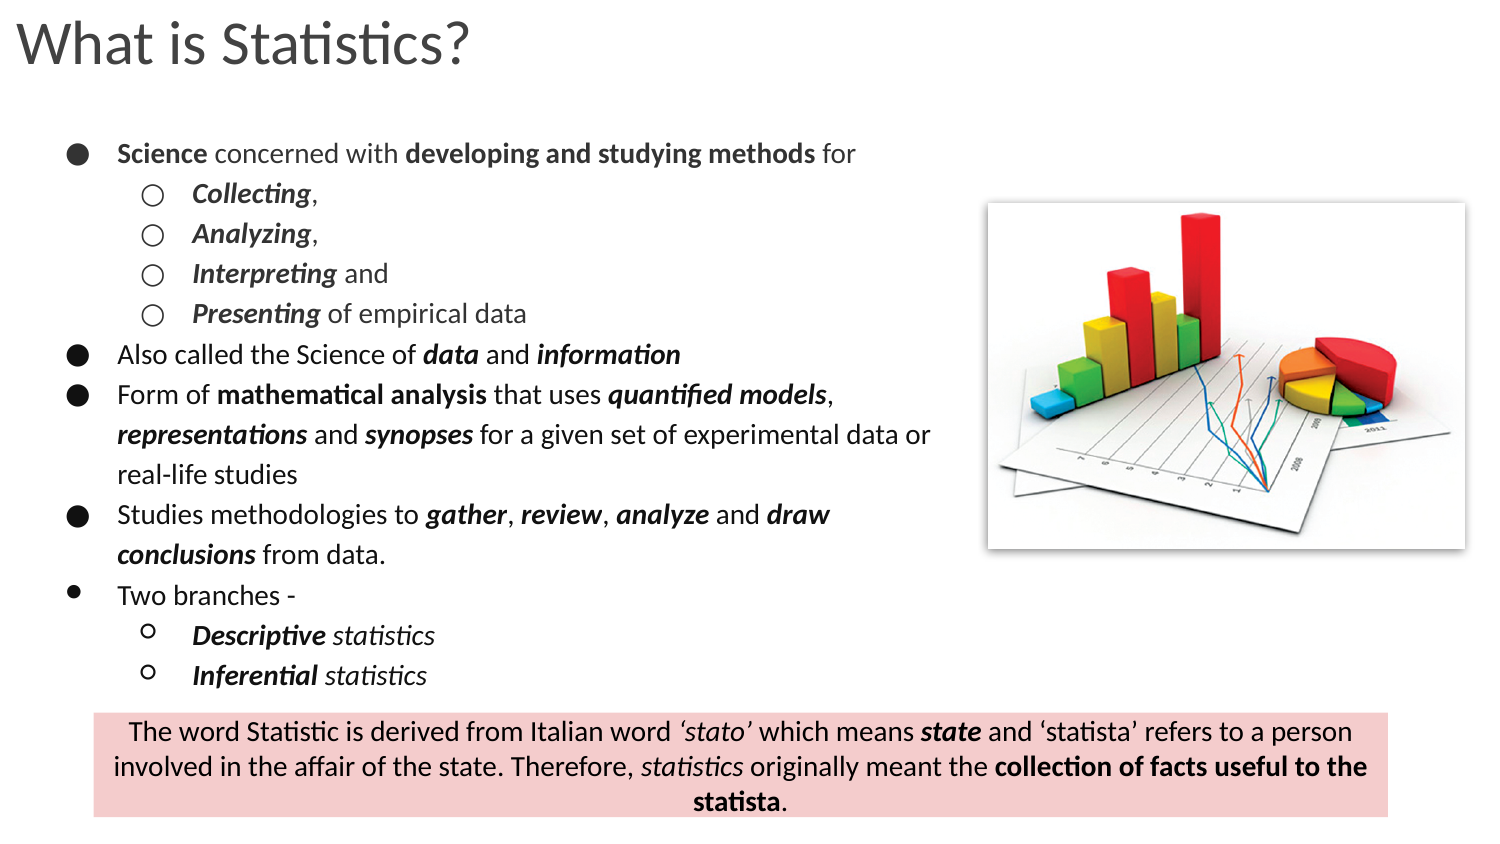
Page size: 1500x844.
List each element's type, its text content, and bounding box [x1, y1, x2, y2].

list Science concerned with developing and studying methods for Collecting, Analyzing, Interpreting and Presenting of empirical data Also called the Science of data and information Form of mathematical analysis that uses quantified models, representations and synopses for a given set of experimental data or real-life studies Studies methodologies to gather, review, analyze and draw conclusions from data. Two branches - Descriptive statistics Inferential statistics [27, 114, 988, 672]
picture [987, 202, 1466, 550]
title What is Statistics? [1, 0, 1399, 92]
text_box The word Statistic is derived from Italian word ‘stato’ which means state and ‘statista’ refers to a person involved in the affair of the state. Therefore, statistics originally meant the collection of facts useful to the statista. [93, 712, 1388, 818]
